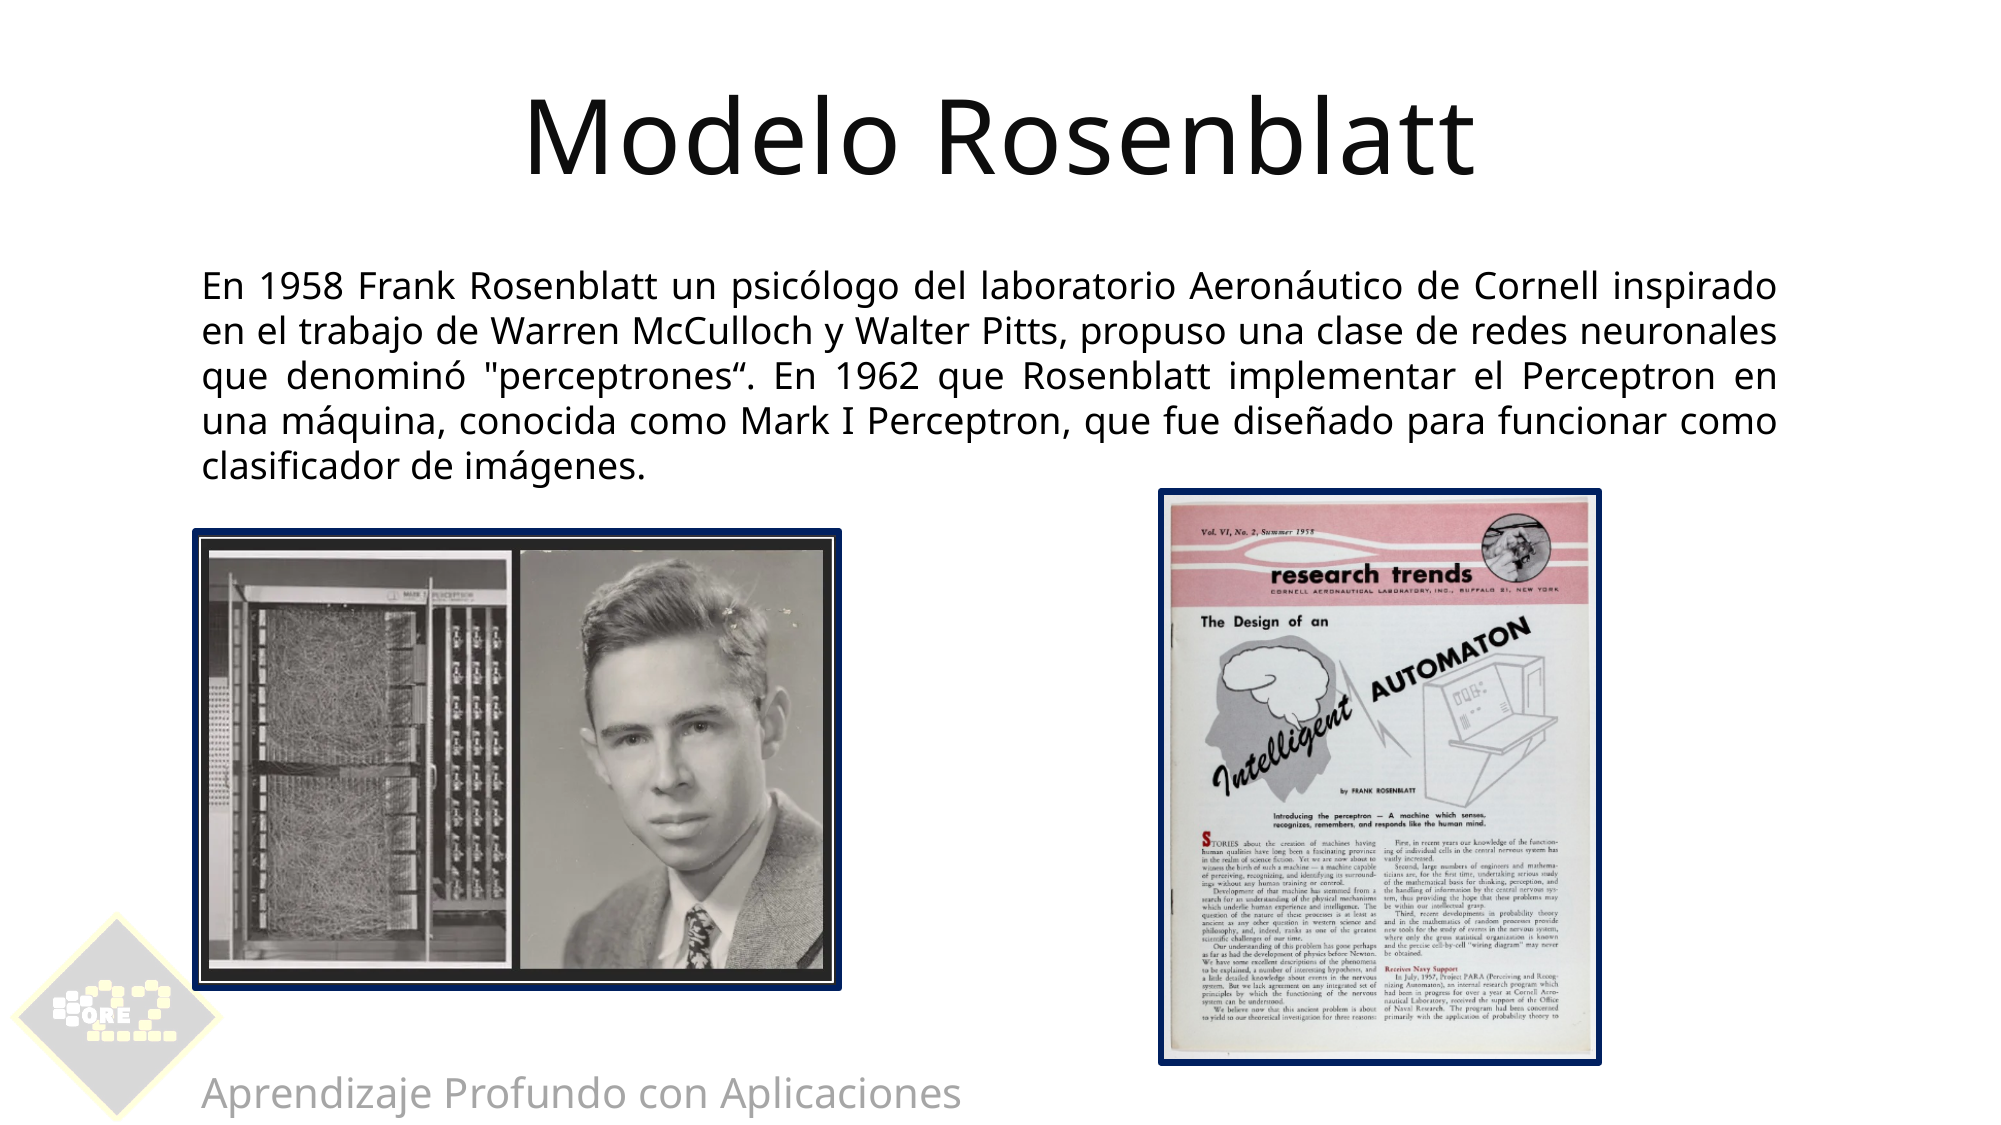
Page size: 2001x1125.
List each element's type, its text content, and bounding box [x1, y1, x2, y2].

text_box En 1958 Frank Rosenblatt un psicólogo del laboratorio Aeronáutico de Cornell inspirado en el trabajo de Warren McCulloch y Walter Pitts, propuso una clase de redes neuronales que denominó "perceptrones“. En 1962 que Rosenblatt implementar el Perceptron en una máquina, conocida como Mark I Perceptron, que fue diseñado para funcionar como clasificador de imágenes. [186, 254, 1795, 495]
text_box Aprendizaje Profundo con Aplicaciones [234, 1059, 1090, 1125]
picture [0, 534, 837, 1125]
text_box Modelo Rosenblatt [193, 87, 1806, 182]
picture [1163, 494, 1597, 1060]
